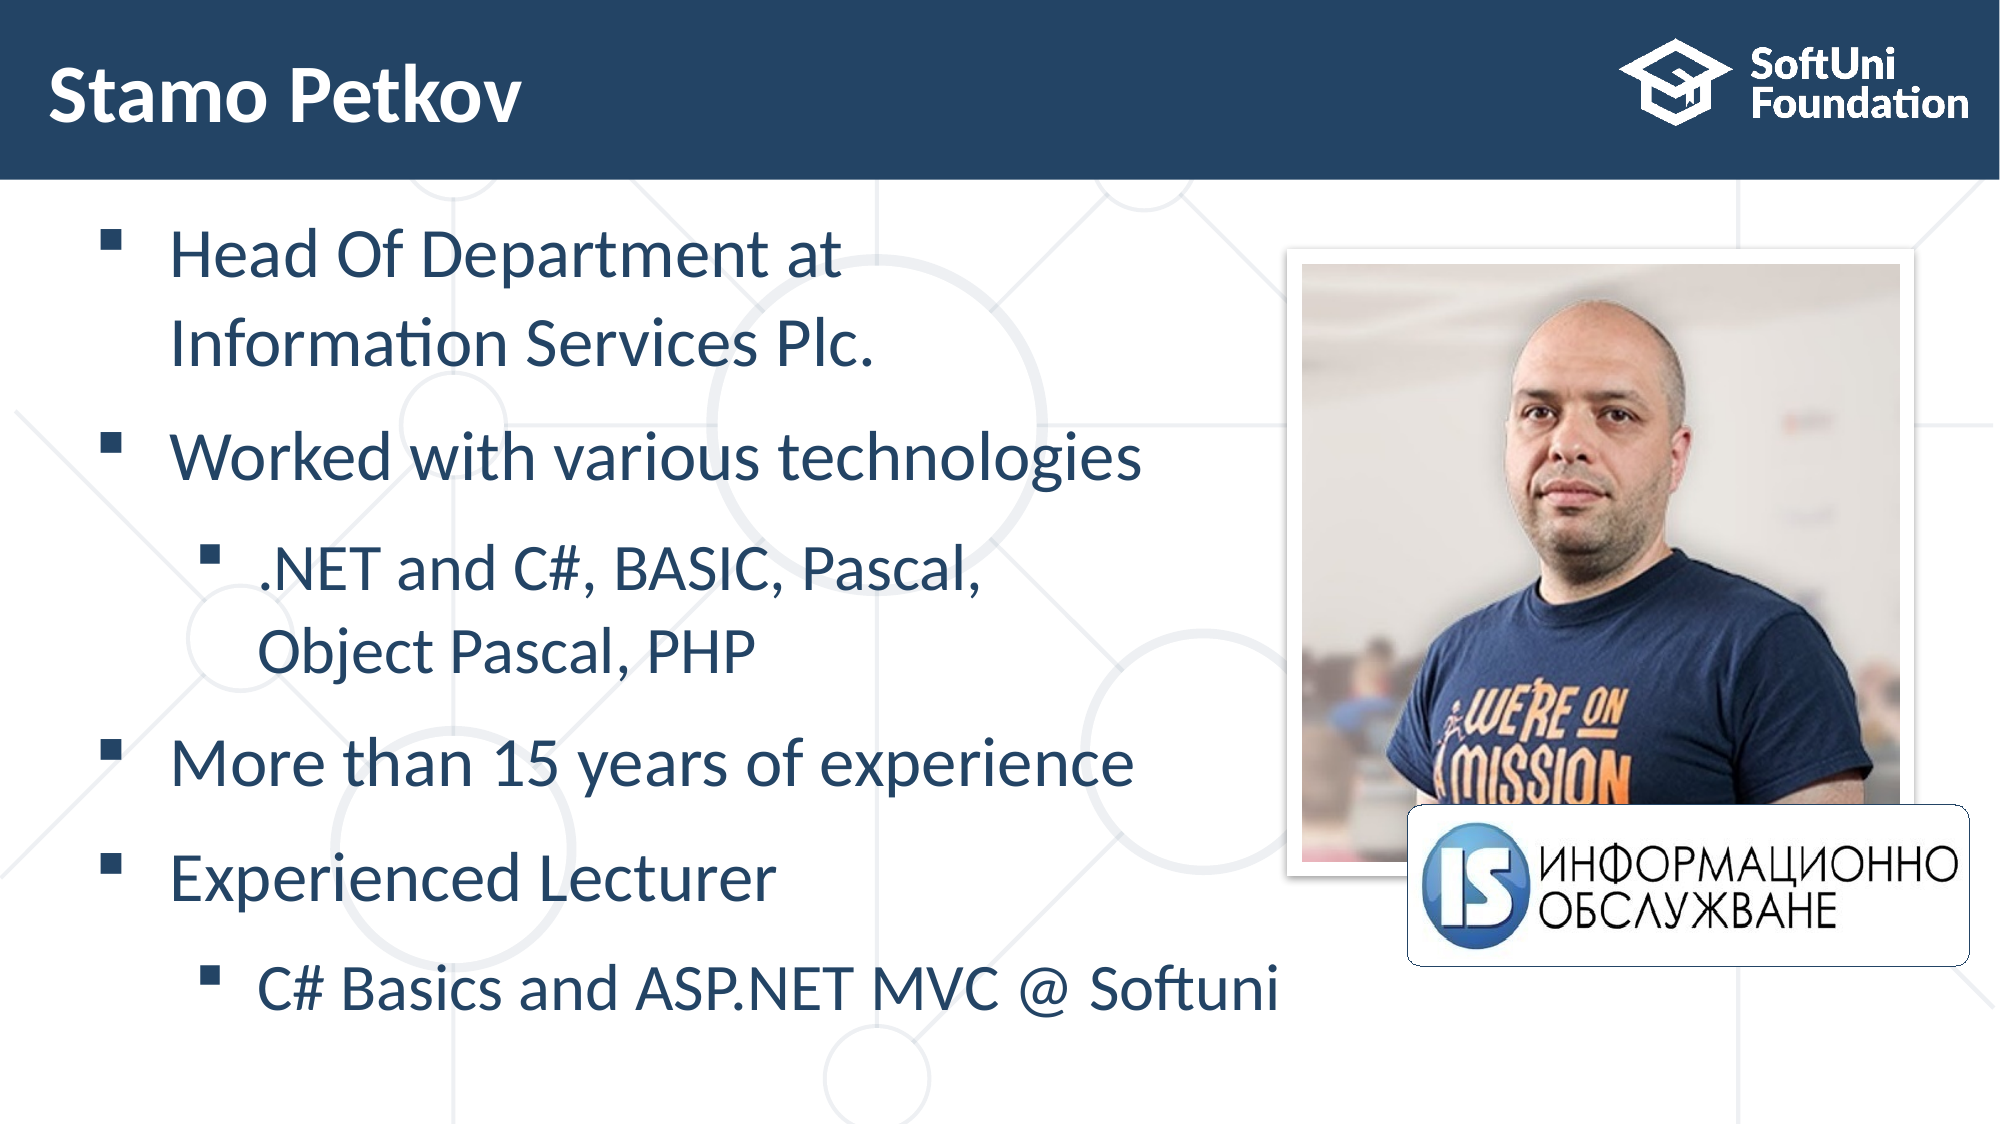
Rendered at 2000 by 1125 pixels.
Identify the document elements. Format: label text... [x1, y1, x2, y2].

picture [1618, 38, 1968, 126]
title Stamo Petkov [31, 16, 1591, 162]
picture [1301, 263, 1970, 967]
list Head Of Department at Information Services Plc. Worked with various technologies .NET and C#, BASIC, Pascal, Object Pascal, PHP More than 15 years of experience Experienced Lecturer C# Basics and ASP.NET MVC @ Softuni [77, 196, 1970, 1050]
